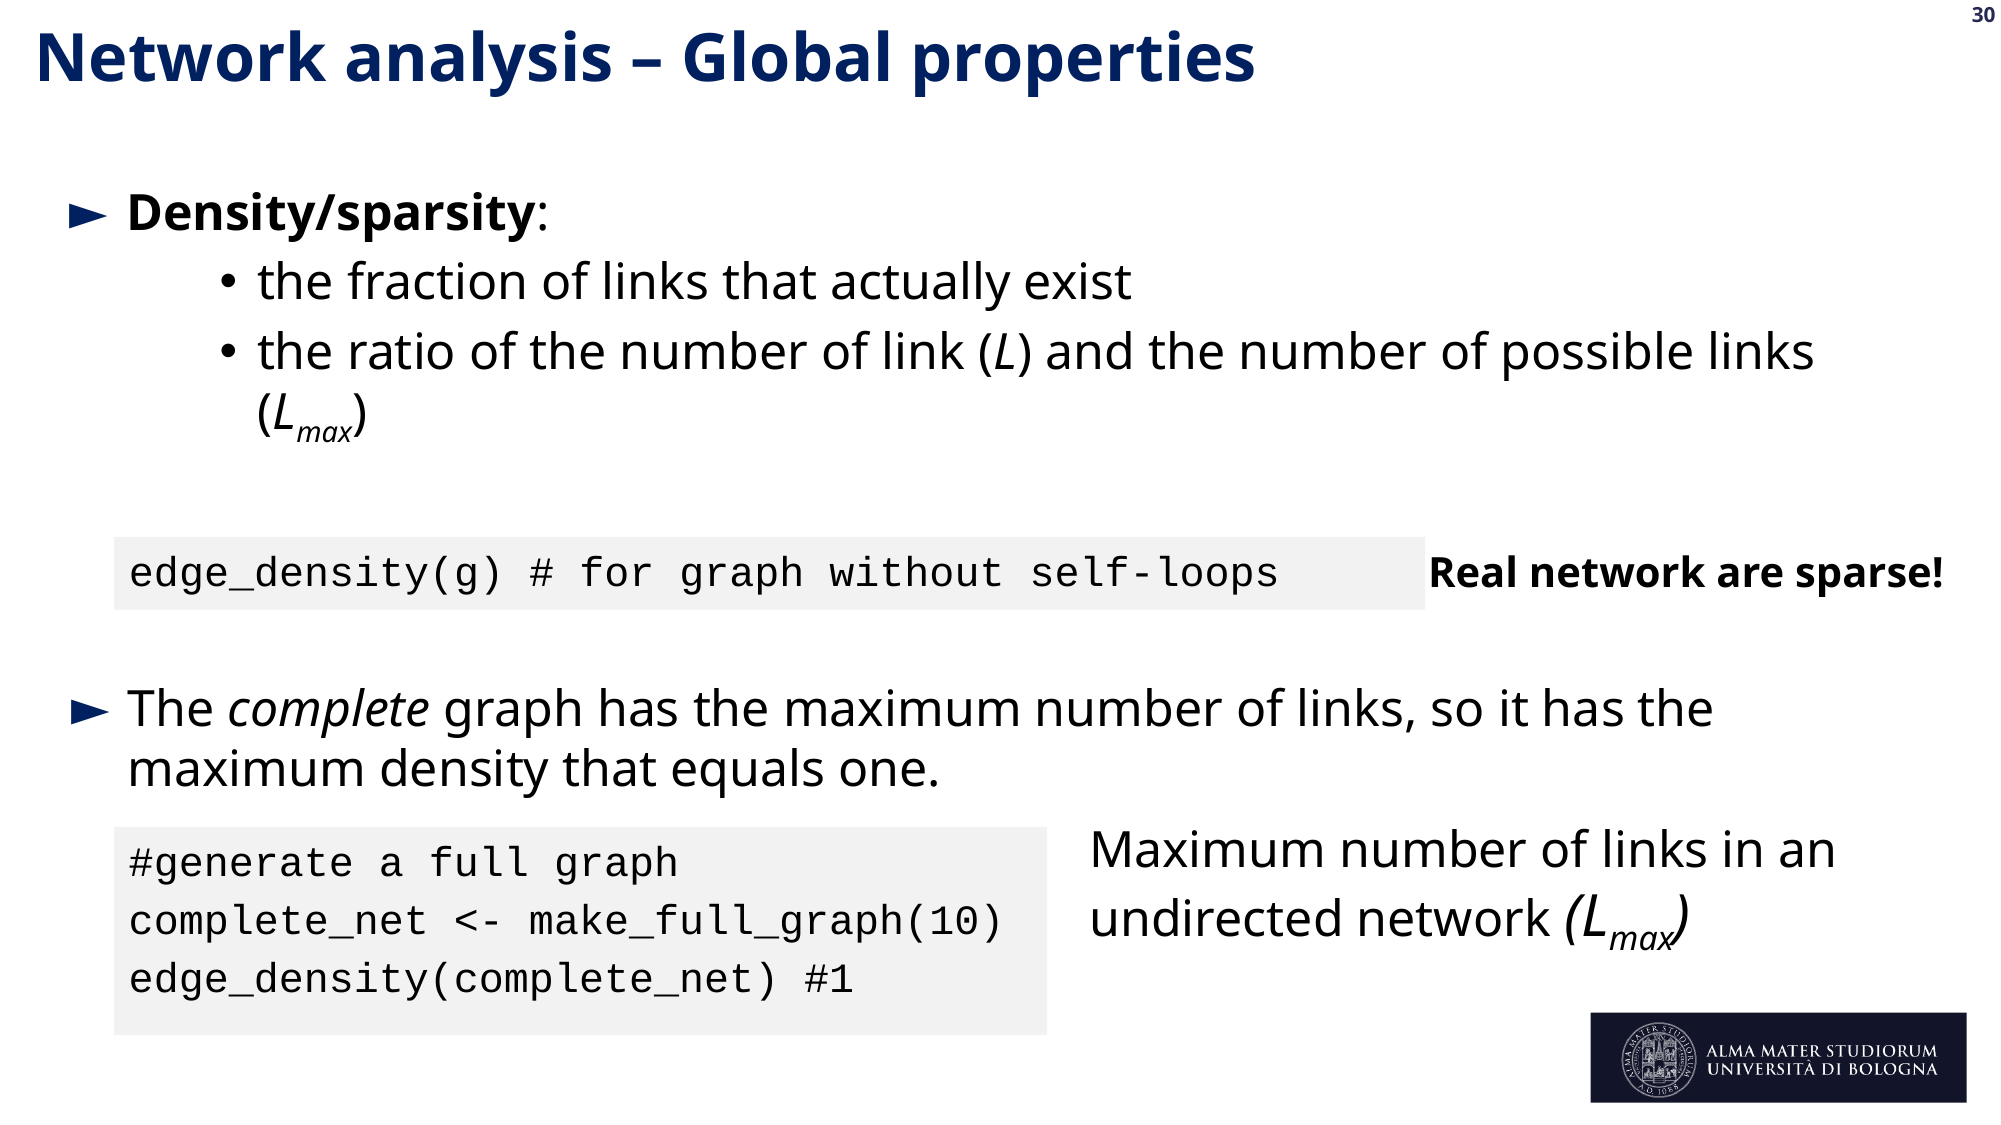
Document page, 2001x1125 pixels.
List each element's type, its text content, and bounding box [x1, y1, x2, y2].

text_box #generate a full graph complete_net <- make_full_graph(10) edge_density(complete_net) #1 [114, 826, 1048, 1035]
picture [1614, 1012, 1944, 1103]
list Network analysis – Global properties [19, 7, 1922, 102]
list edge_density(g) # for graph without self-loops [114, 536, 1426, 610]
text_box Real network are sparse! [1413, 538, 1989, 604]
text_box The complete graph has the maximum number of links, so it has the maximum density that equals one. [56, 668, 1922, 828]
